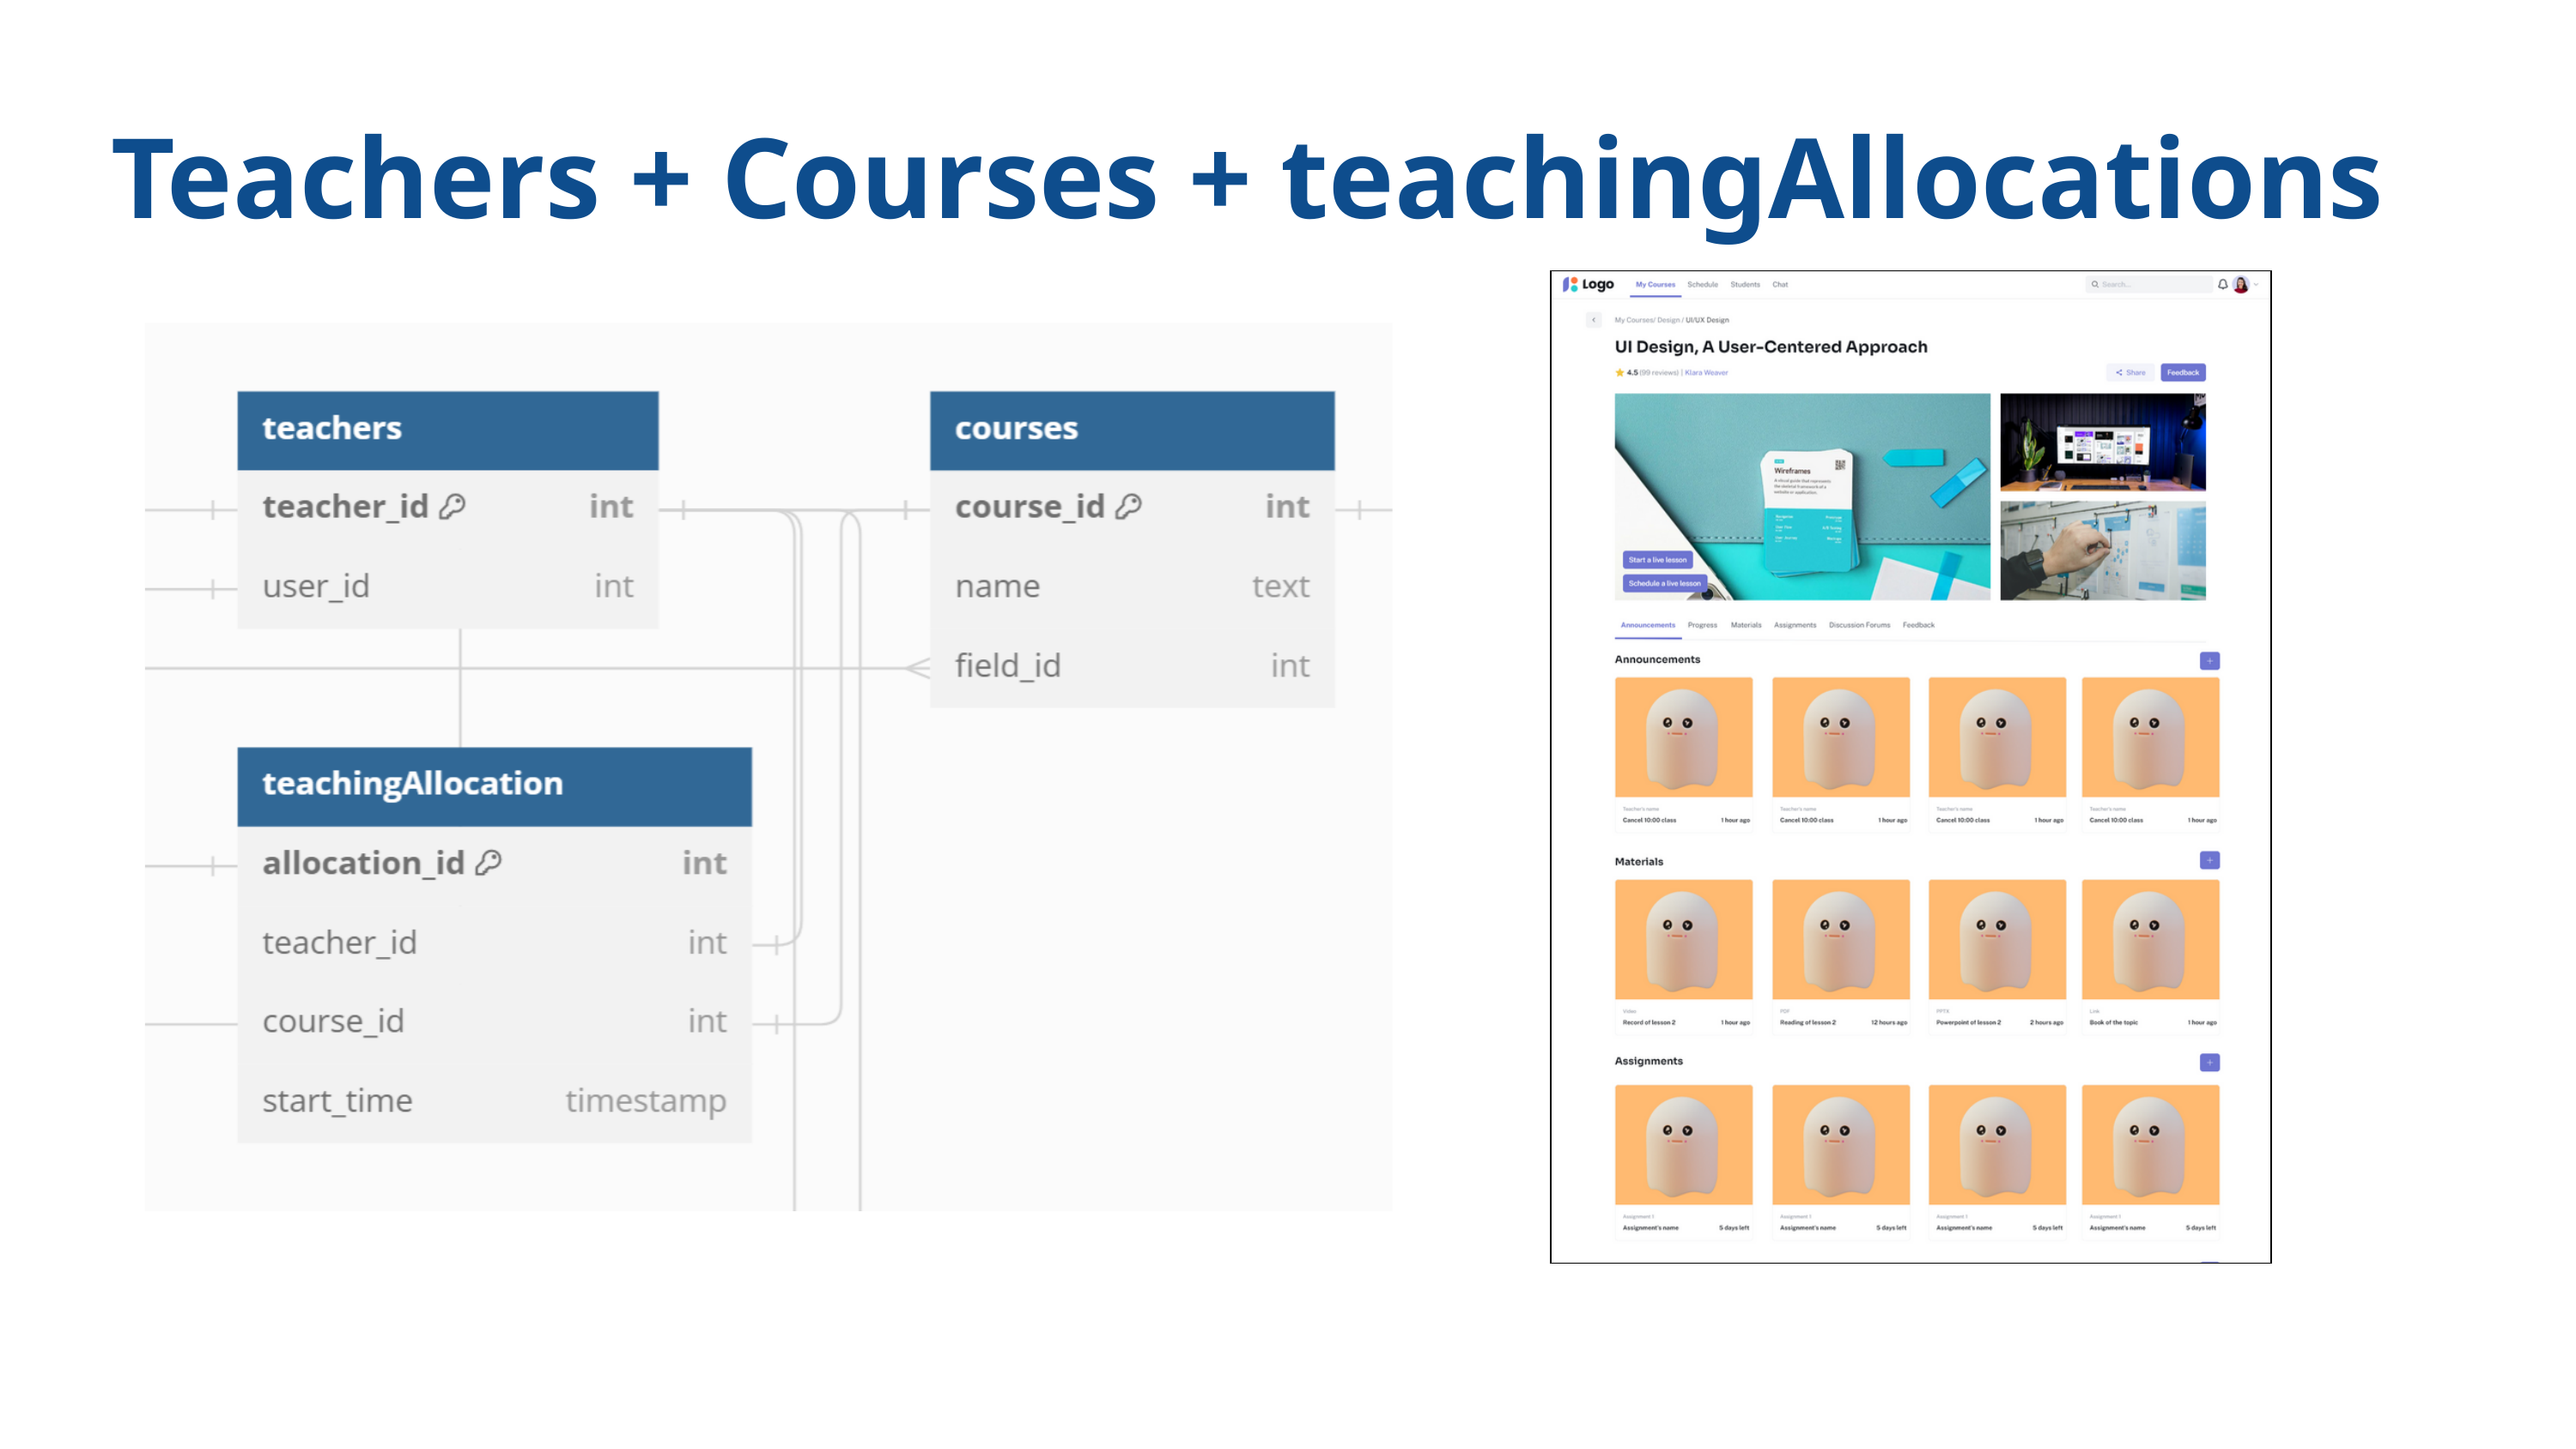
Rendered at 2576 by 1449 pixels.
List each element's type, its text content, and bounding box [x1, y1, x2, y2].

text_box Teachers + Courses + teachingAllocations [111, 54, 2543, 241]
text_box [1550, 270, 2271, 1264]
text_box [144, 323, 1393, 1211]
